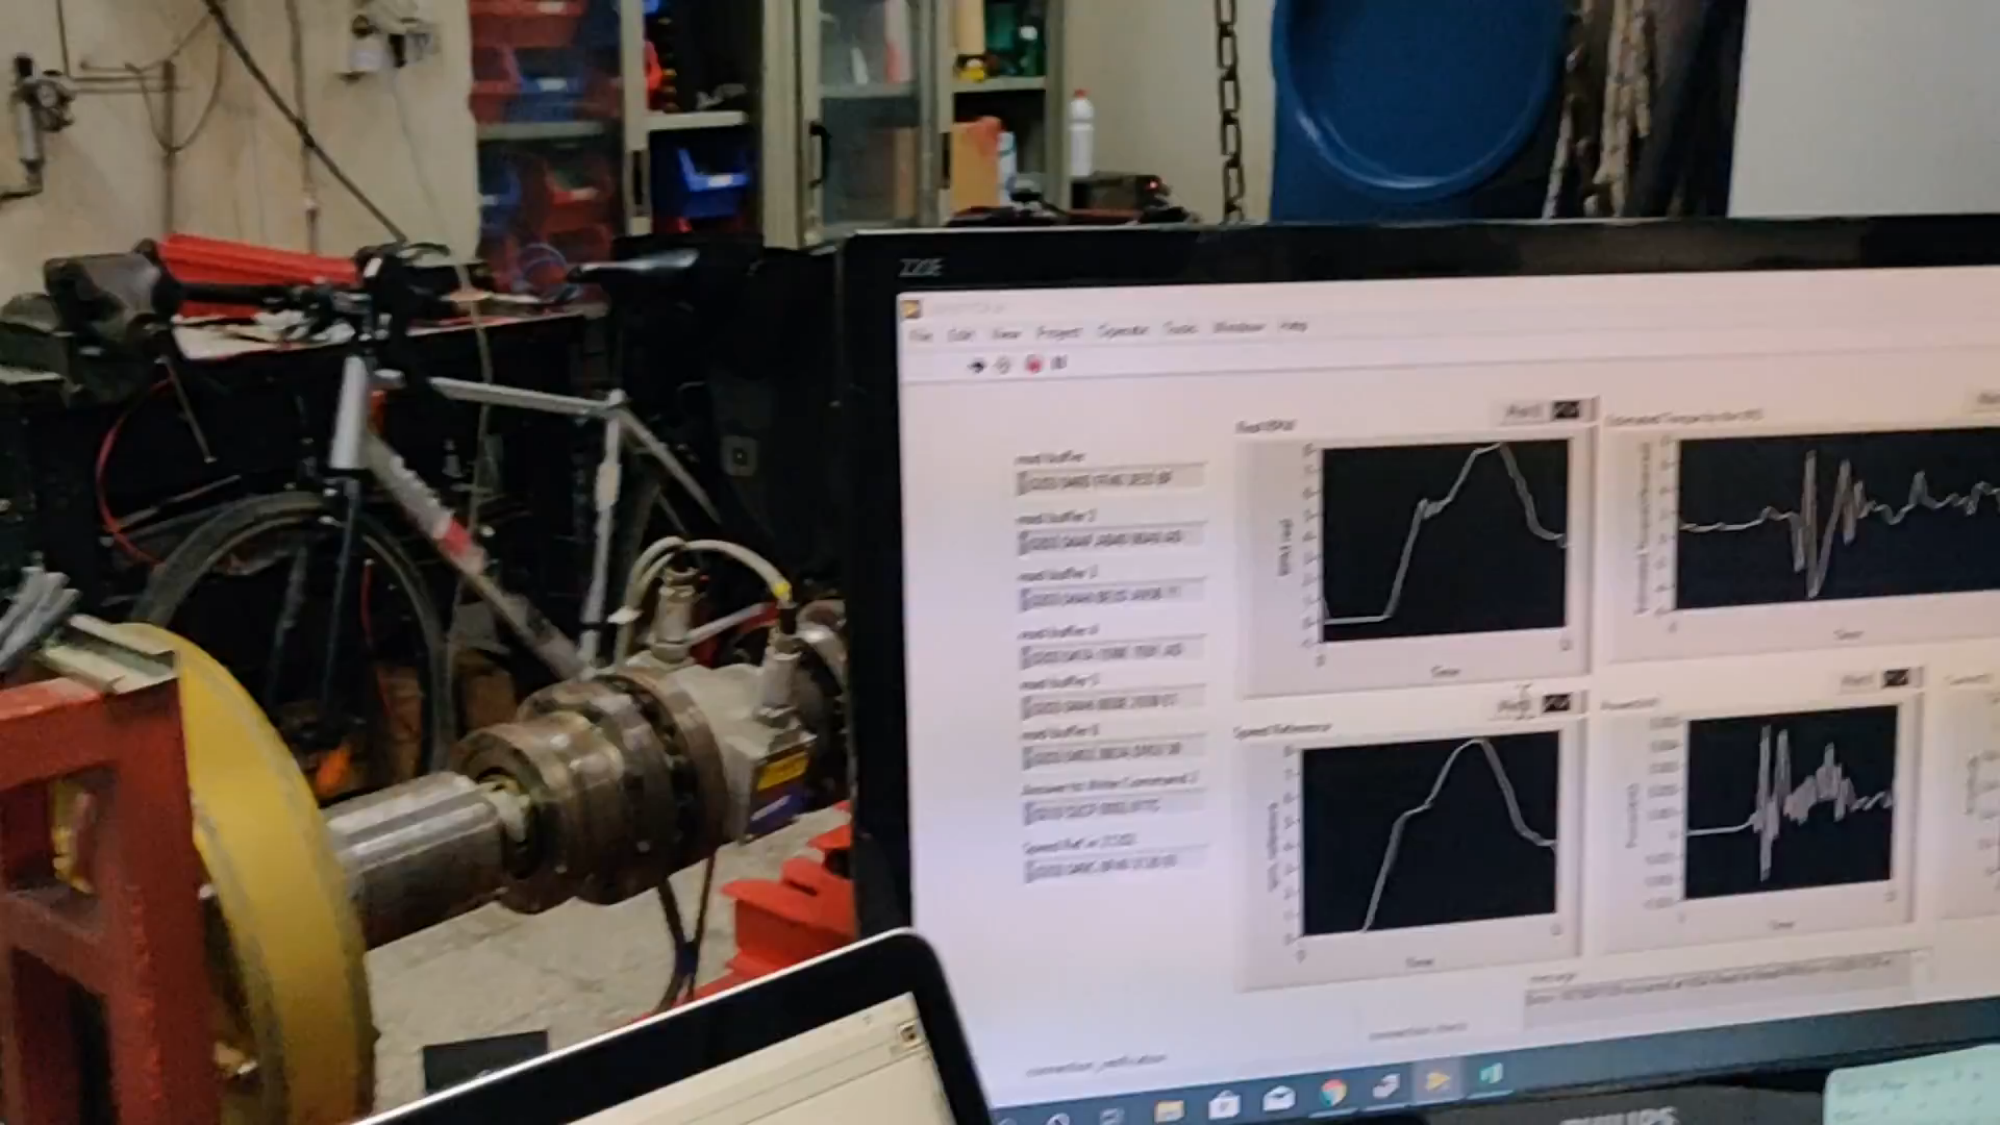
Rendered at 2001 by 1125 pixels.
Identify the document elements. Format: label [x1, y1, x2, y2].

list [0, 0, 2000, 1125]
